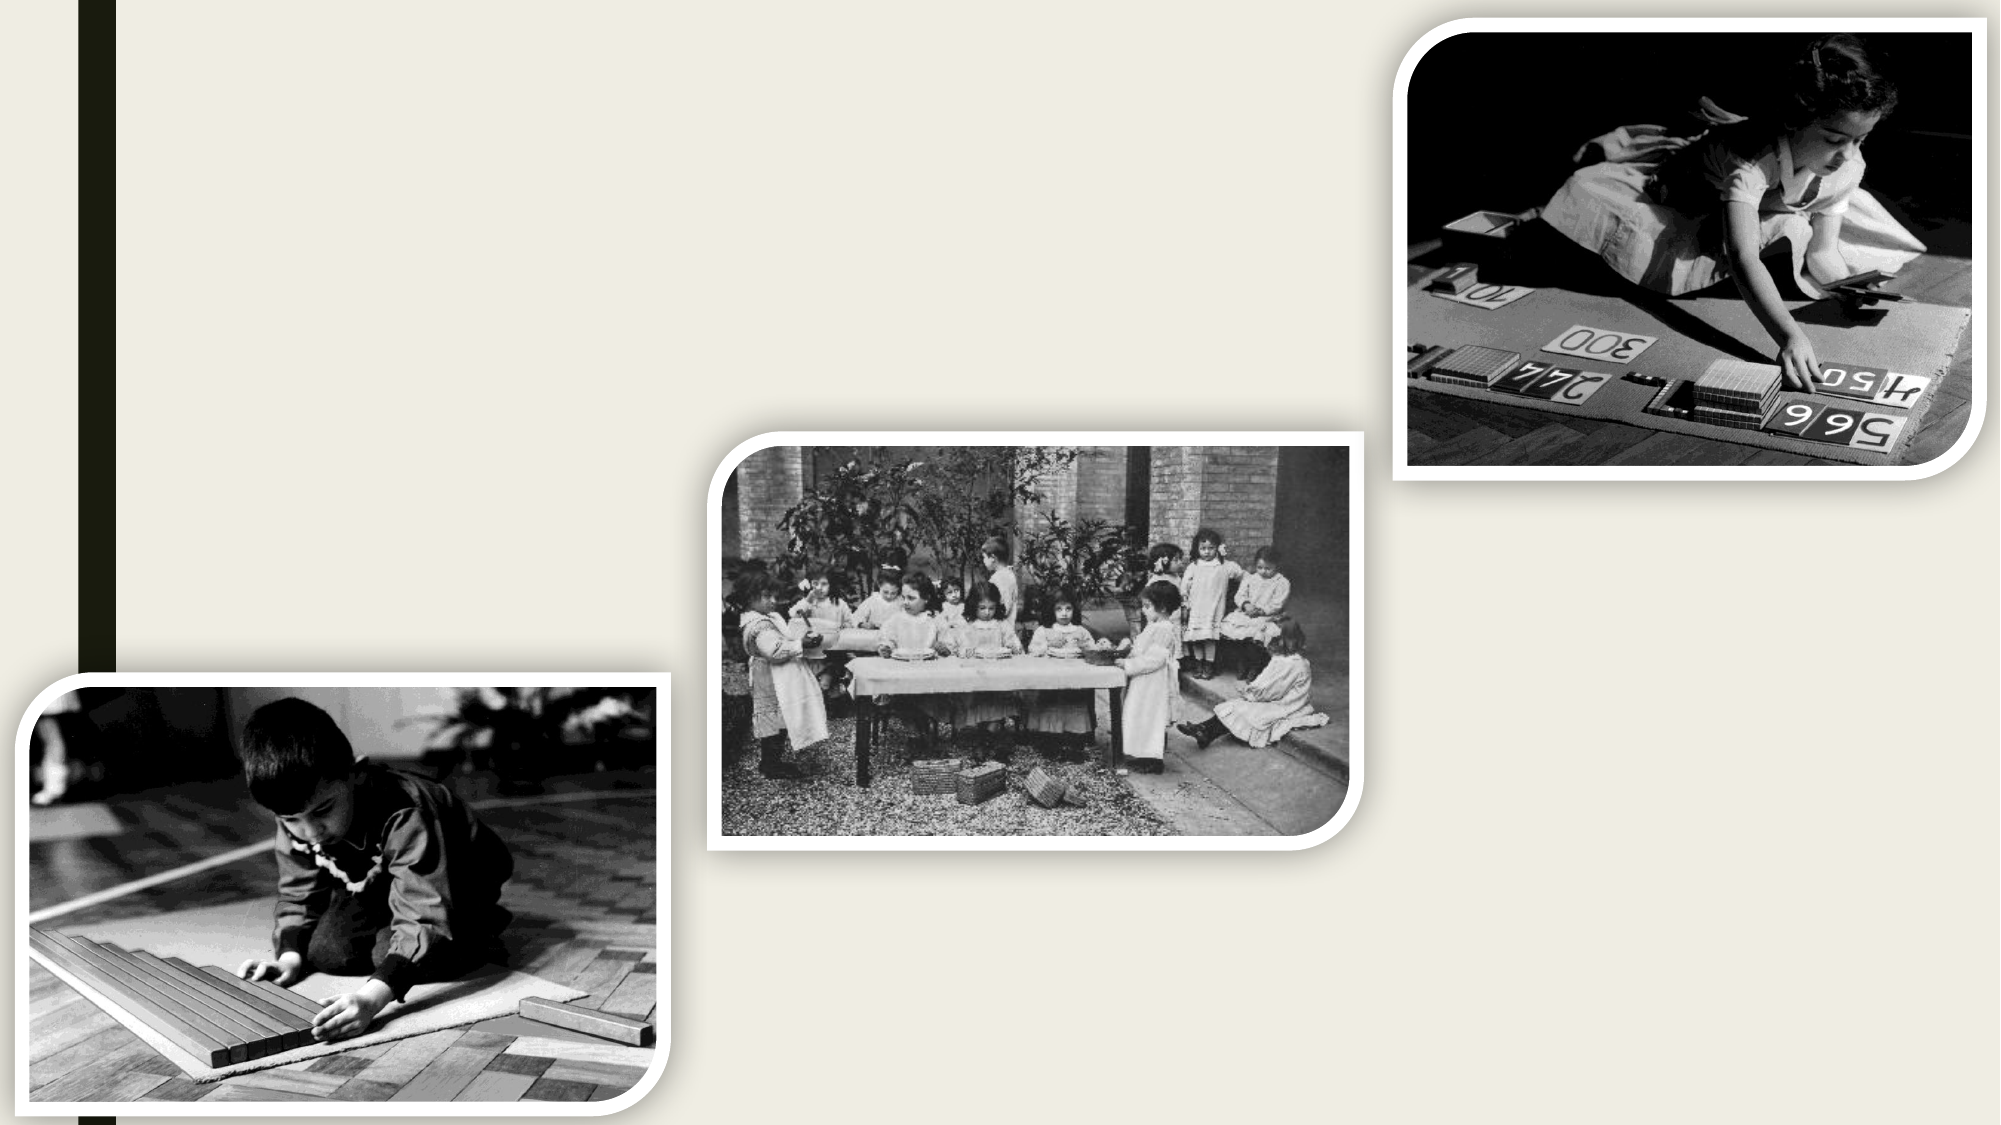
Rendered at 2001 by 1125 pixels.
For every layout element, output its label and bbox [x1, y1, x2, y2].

picture [22, 679, 664, 1110]
picture [714, 438, 1357, 844]
picture [1399, 24, 1980, 474]
